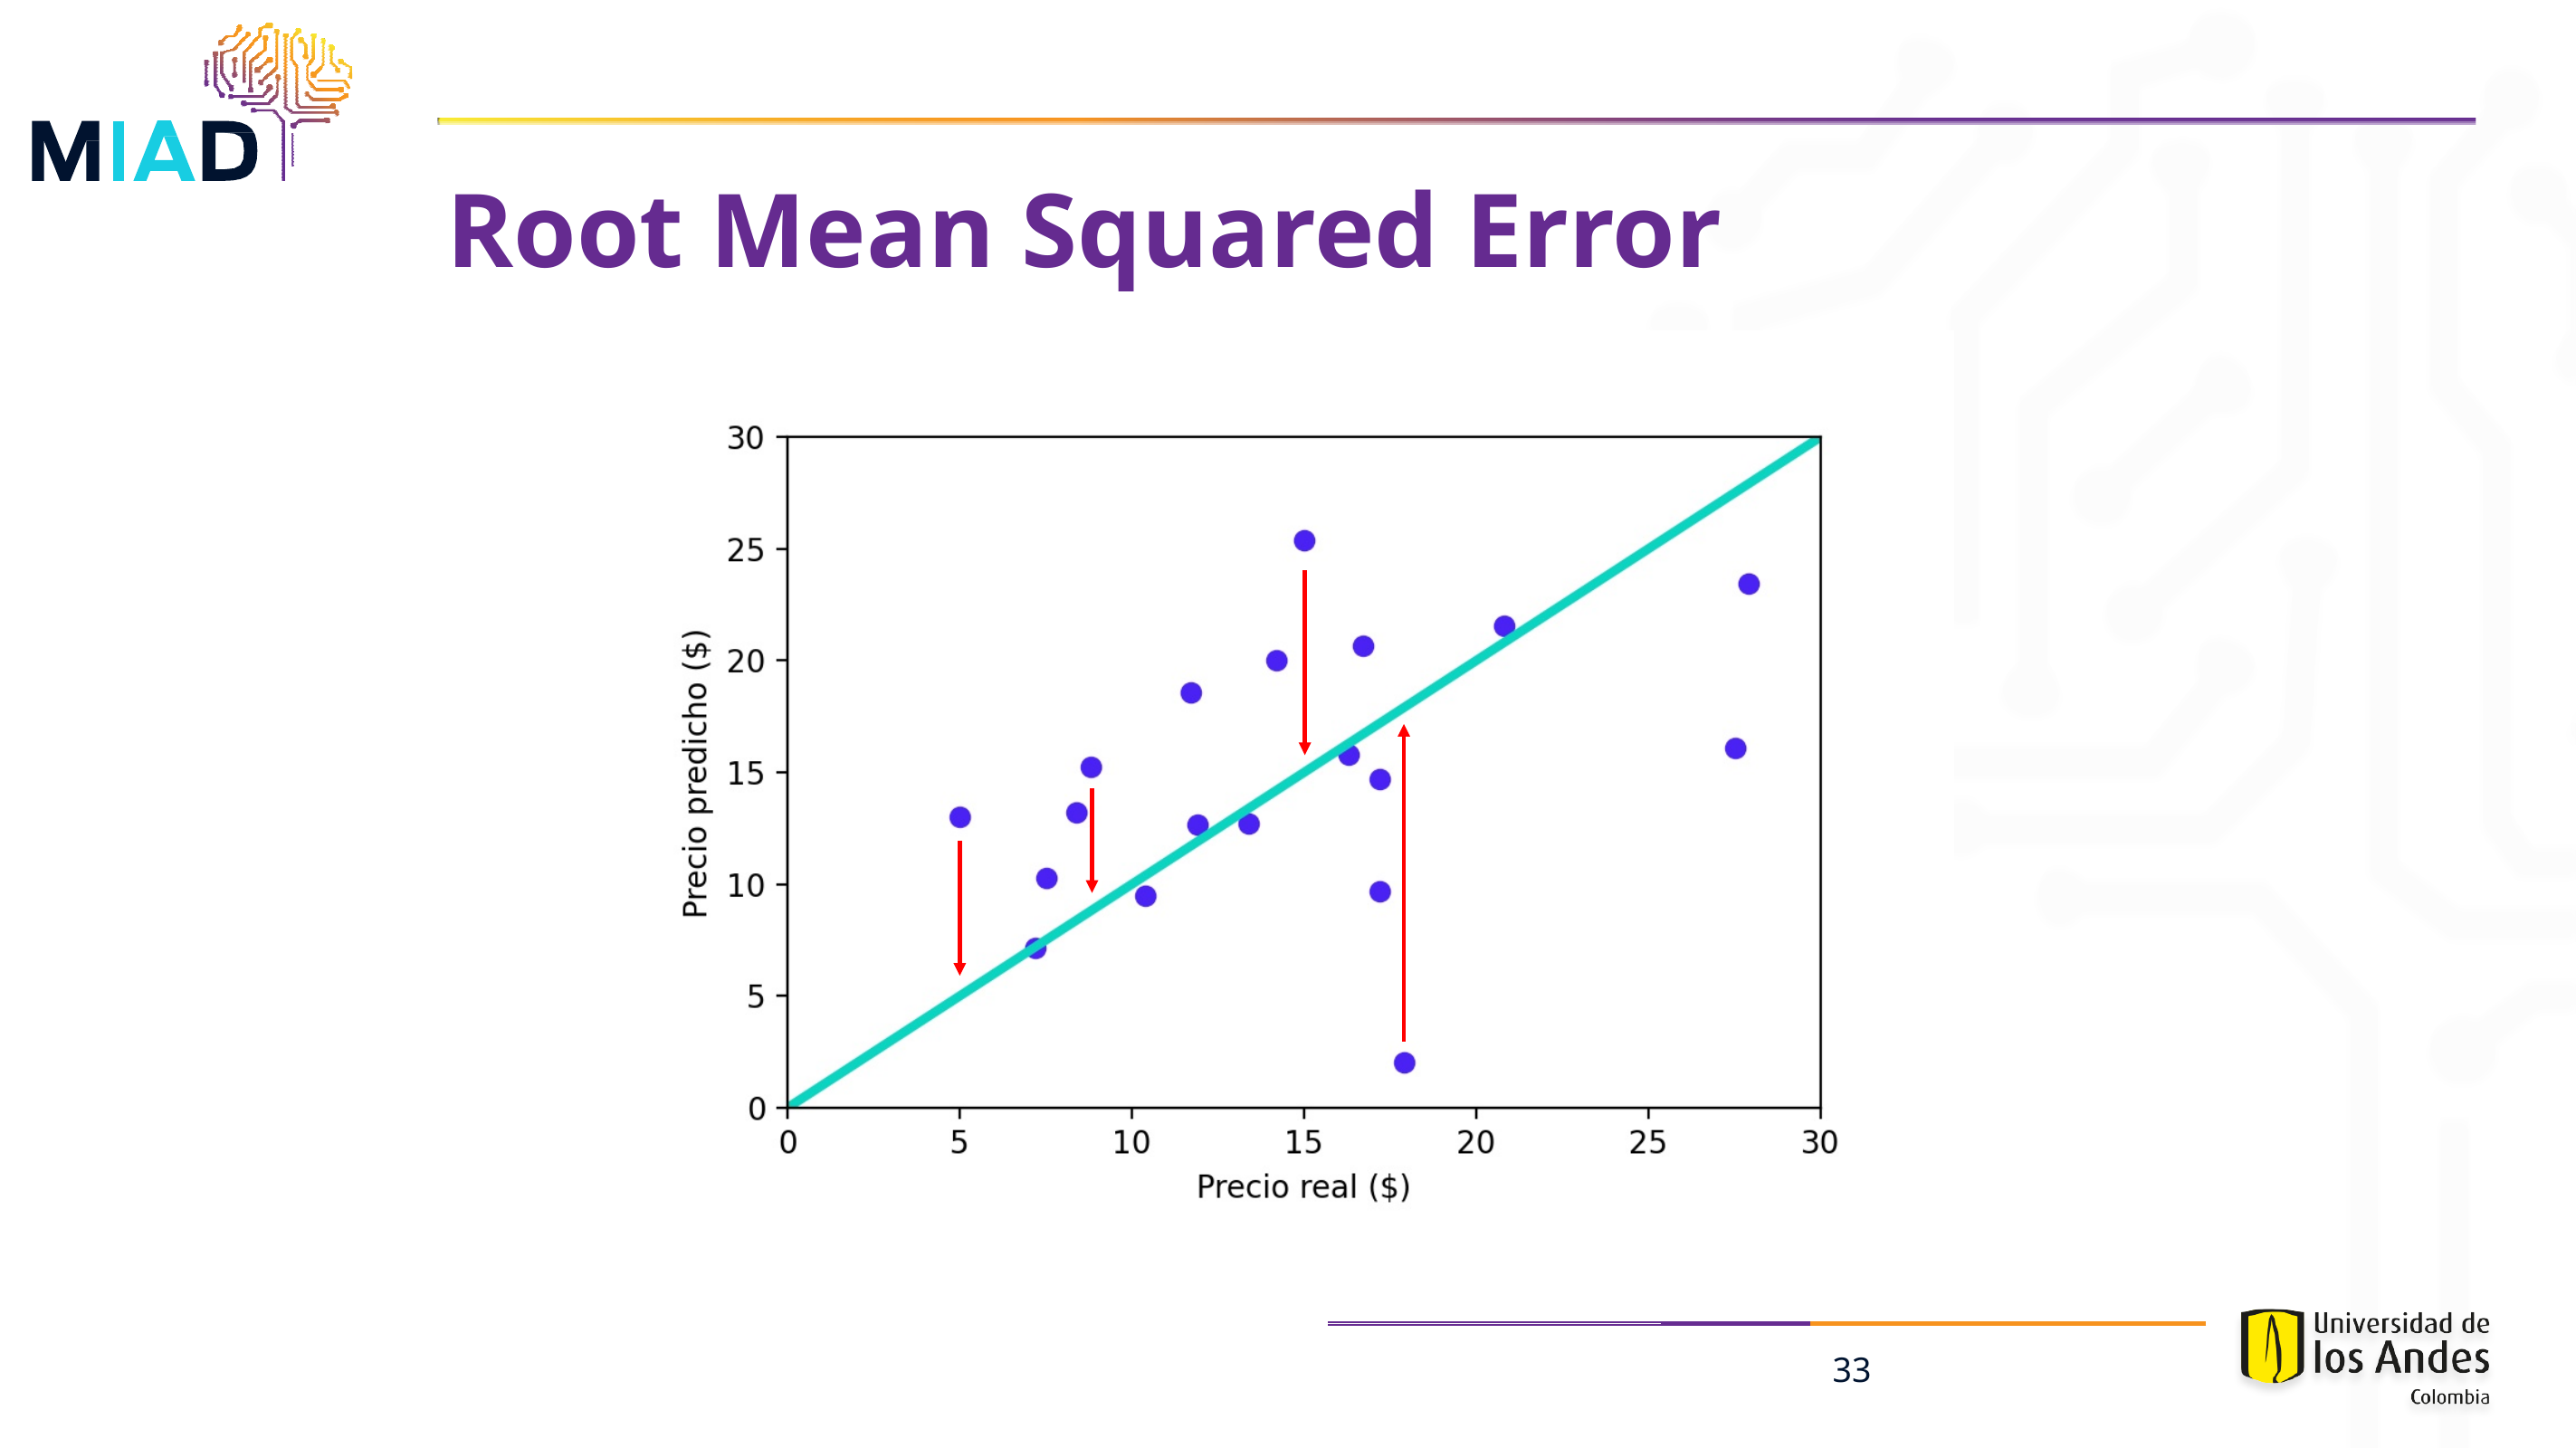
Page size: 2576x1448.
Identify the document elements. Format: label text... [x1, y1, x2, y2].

slide_number 33 [1818, 1342, 2399, 1420]
picture [437, 7, 2576, 1448]
text_box Root Mean Squared Error [433, 172, 2191, 331]
picture [204, 23, 353, 181]
